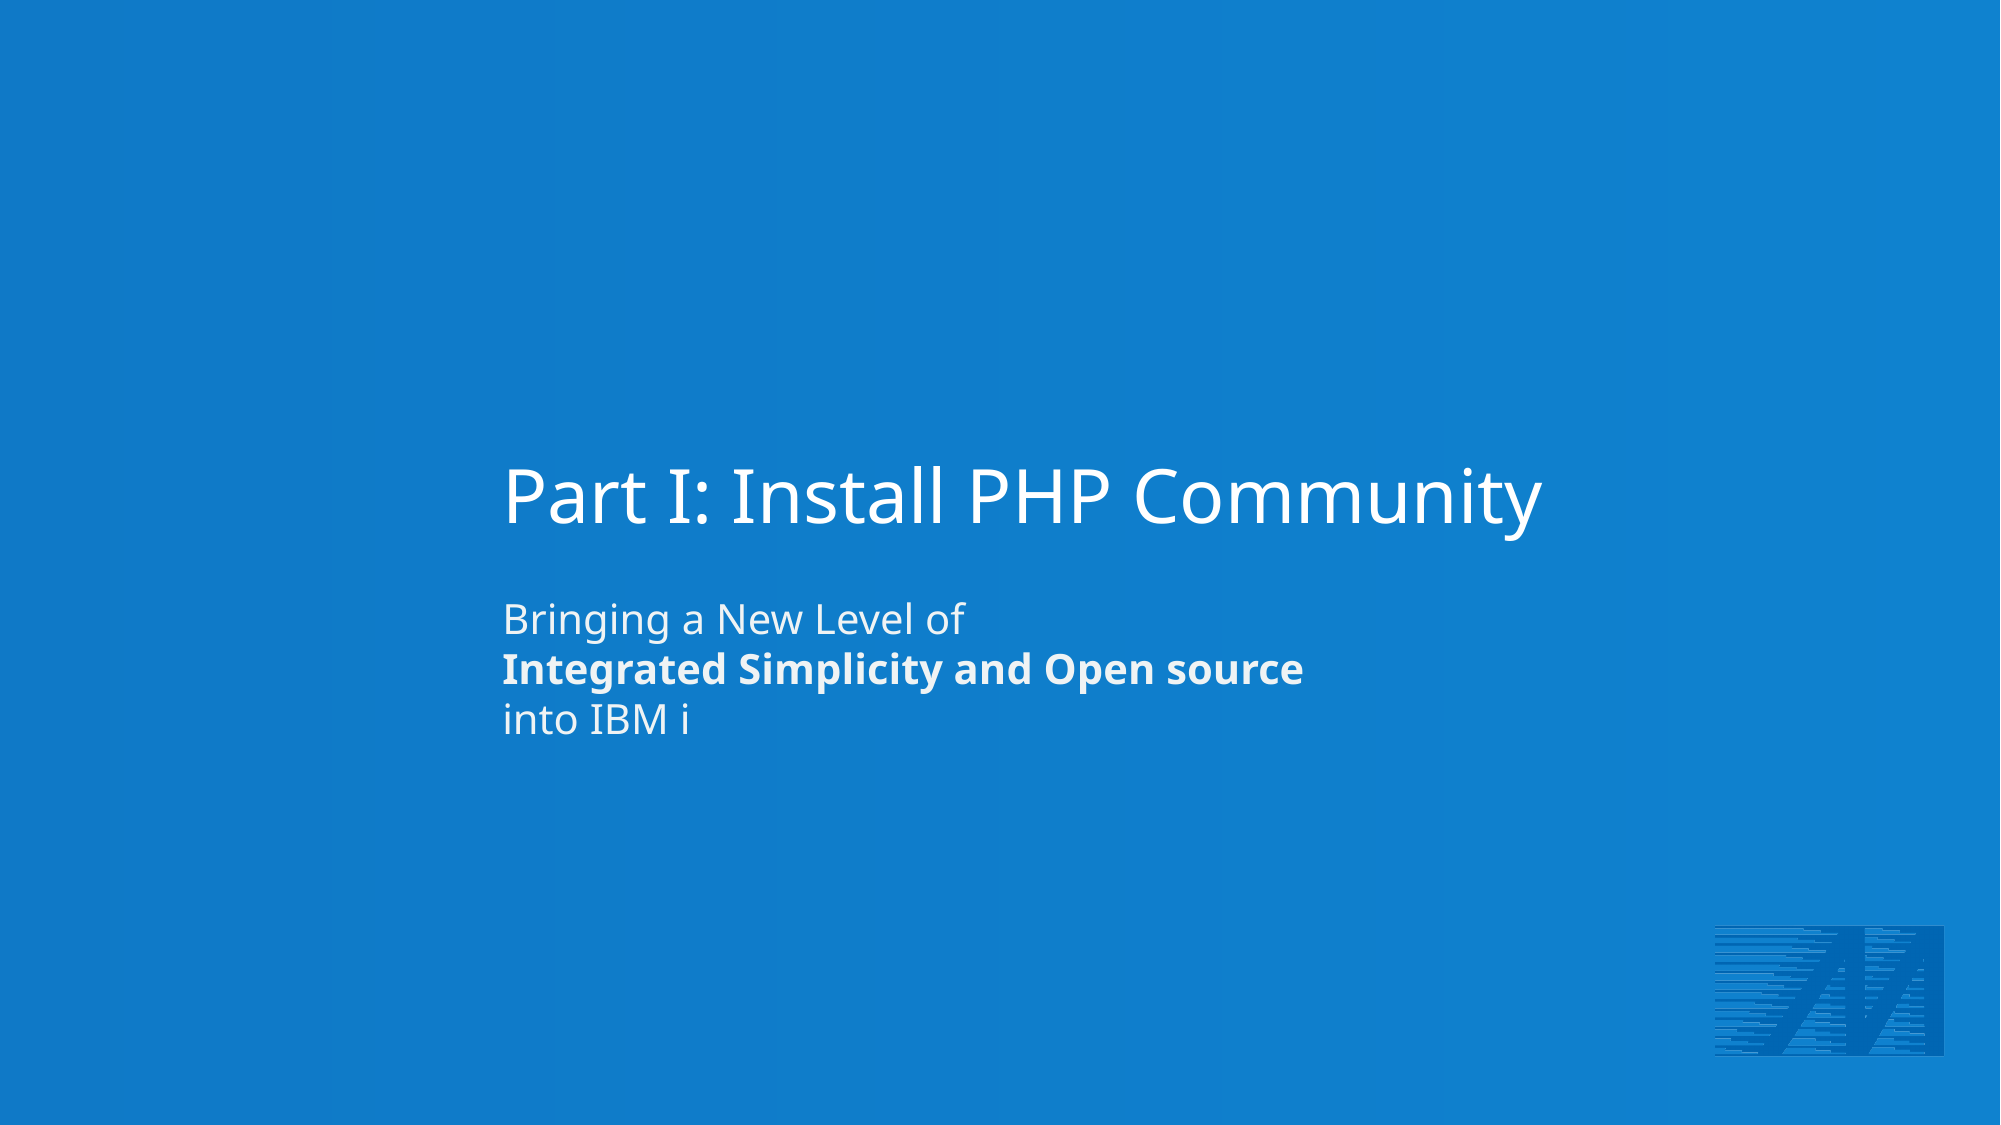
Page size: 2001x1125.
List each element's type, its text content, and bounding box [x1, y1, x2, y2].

picture [1556, 865, 2000, 1125]
text_box Bringing a New Level of Integrated Simplicity and Open source into IBM i [487, 585, 2000, 751]
text_box Part I: Install PHP Community [487, 441, 1662, 547]
